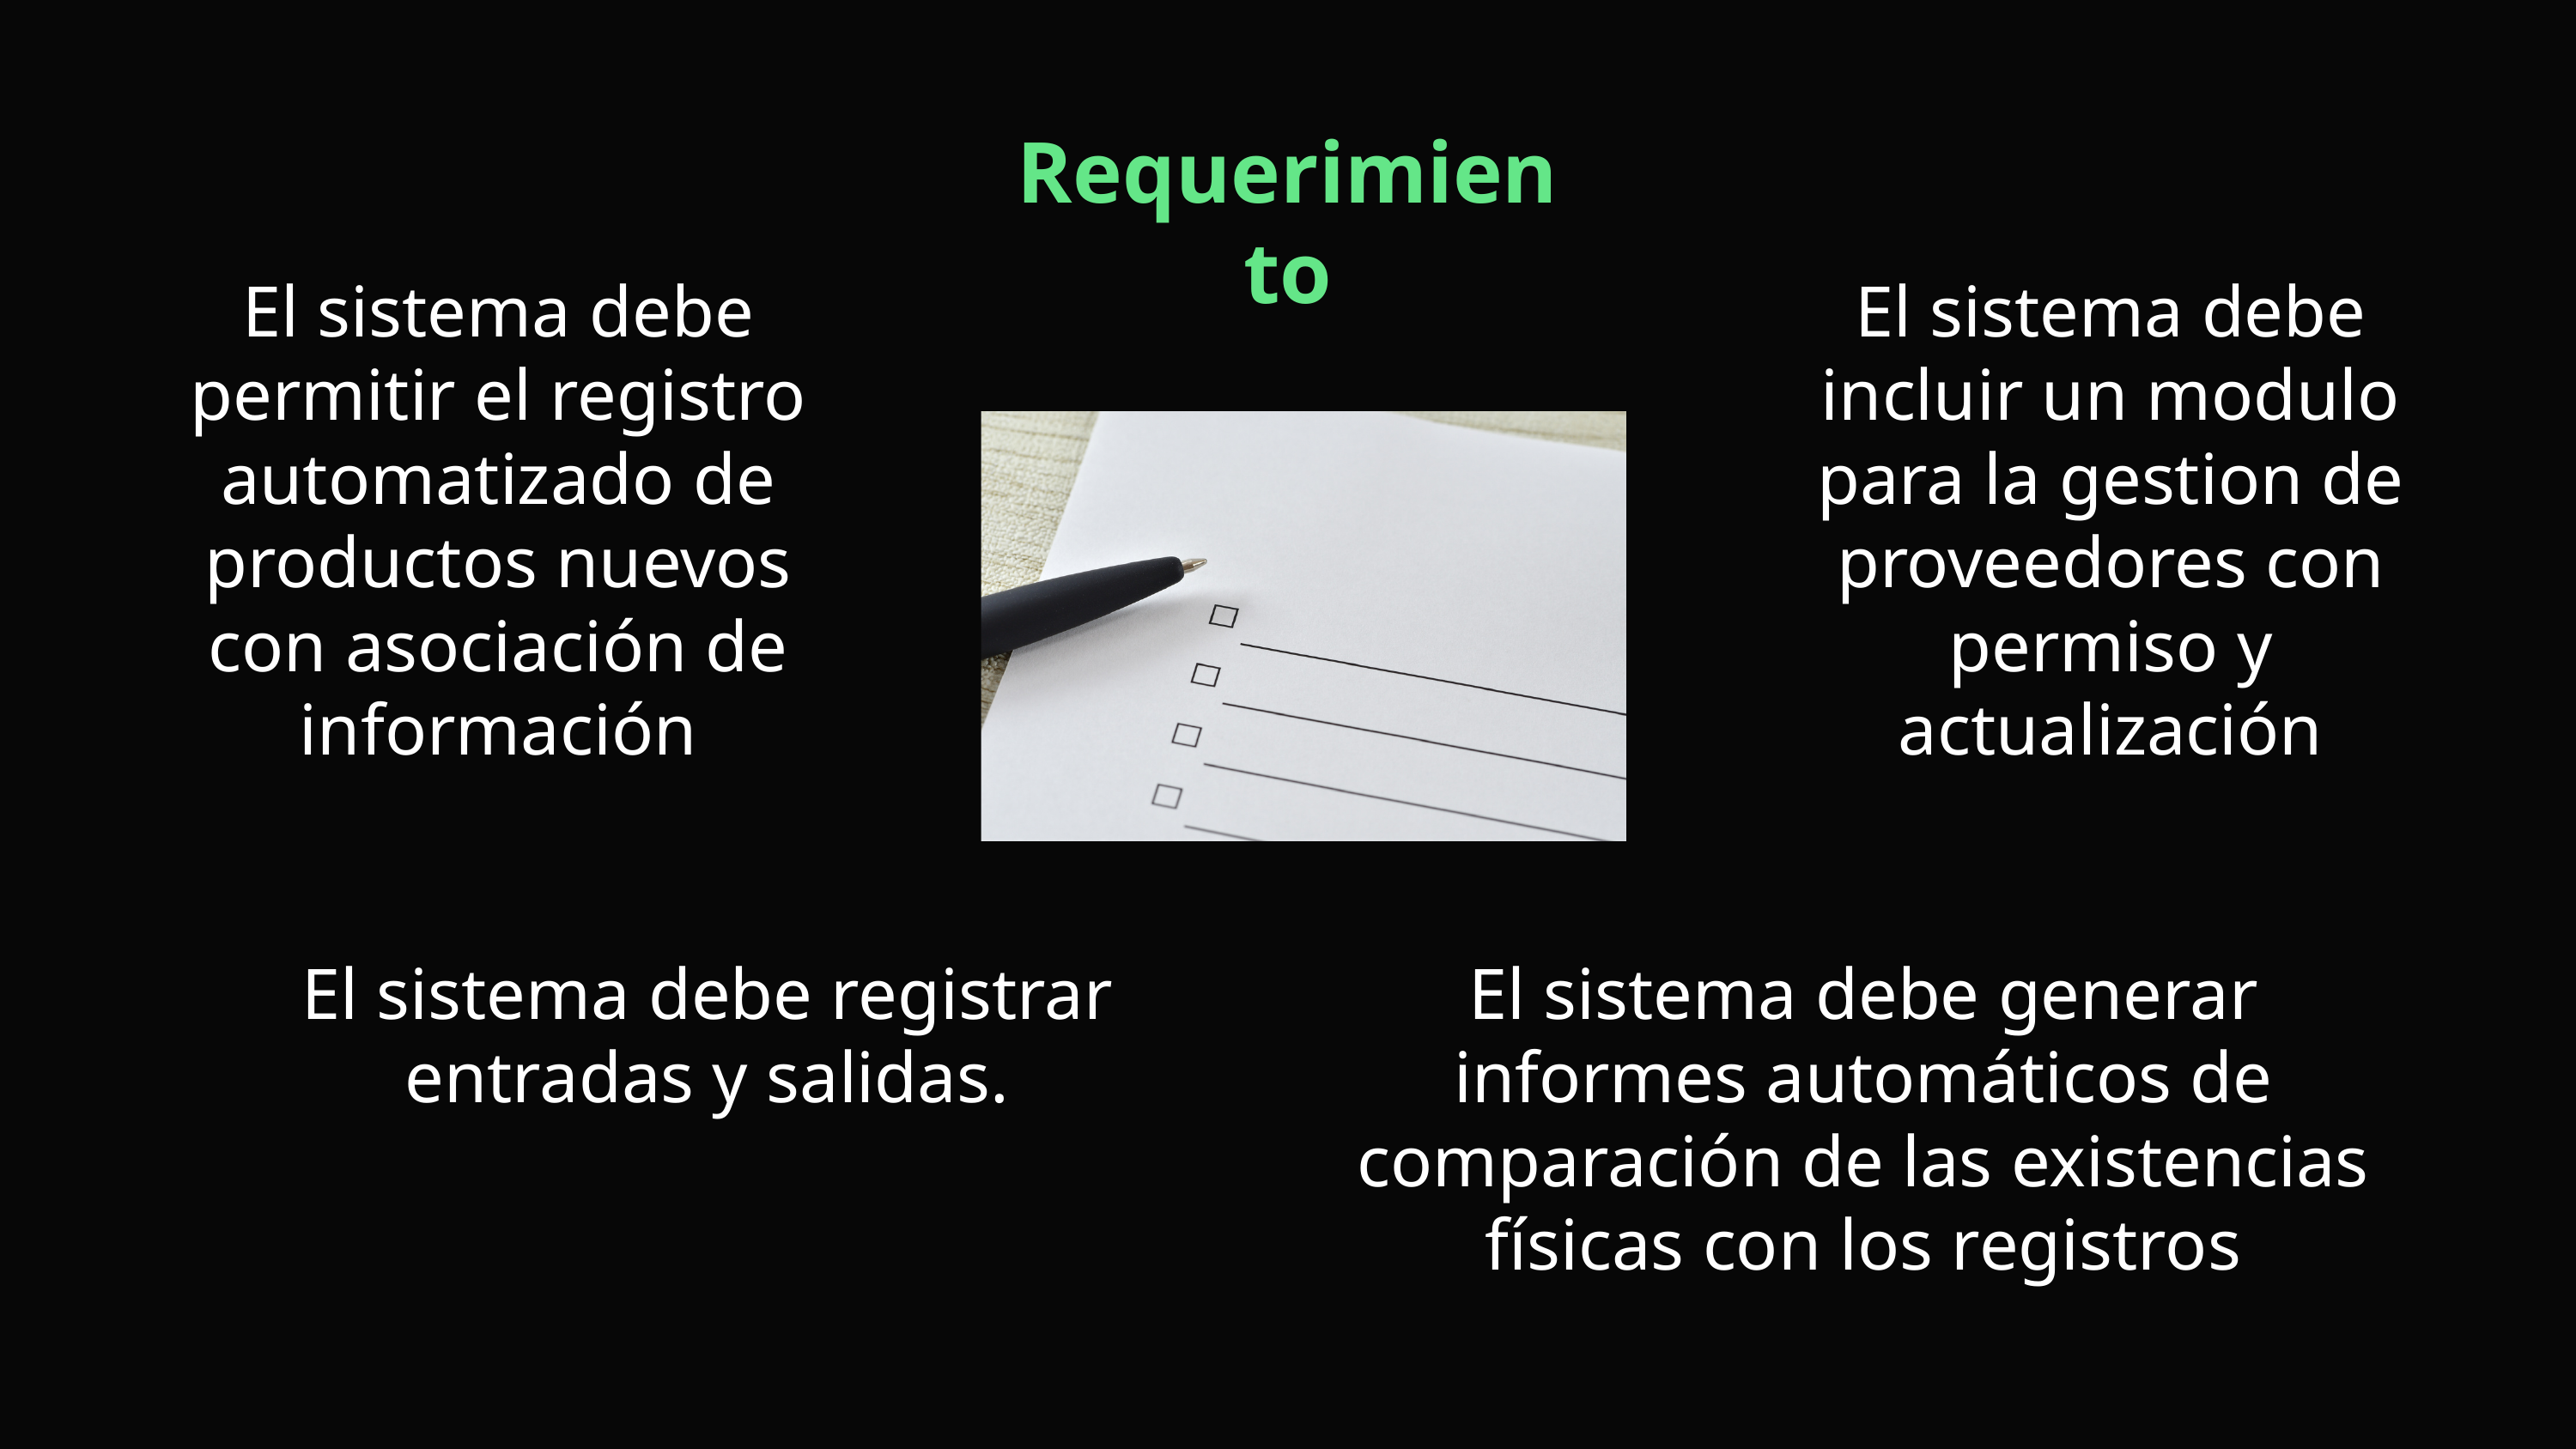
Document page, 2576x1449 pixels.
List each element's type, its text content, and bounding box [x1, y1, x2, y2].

text_box Requerimiento [1008, 118, 1567, 321]
text_box El sistema debe registrar entradas y salidas. [197, 949, 1217, 1117]
text_box El sistema debe permitir el registro automatizado de productos nuevos con asociación de información [144, 266, 852, 769]
text_box El sistema debe incluir un modulo para la gestion de proveedores con permiso y actualización [1790, 266, 2432, 769]
text_box El sistema debe generar informes automáticos de comparación de las existencias físicas con los registros [1349, 949, 2378, 1284]
text_box [981, 411, 1626, 841]
